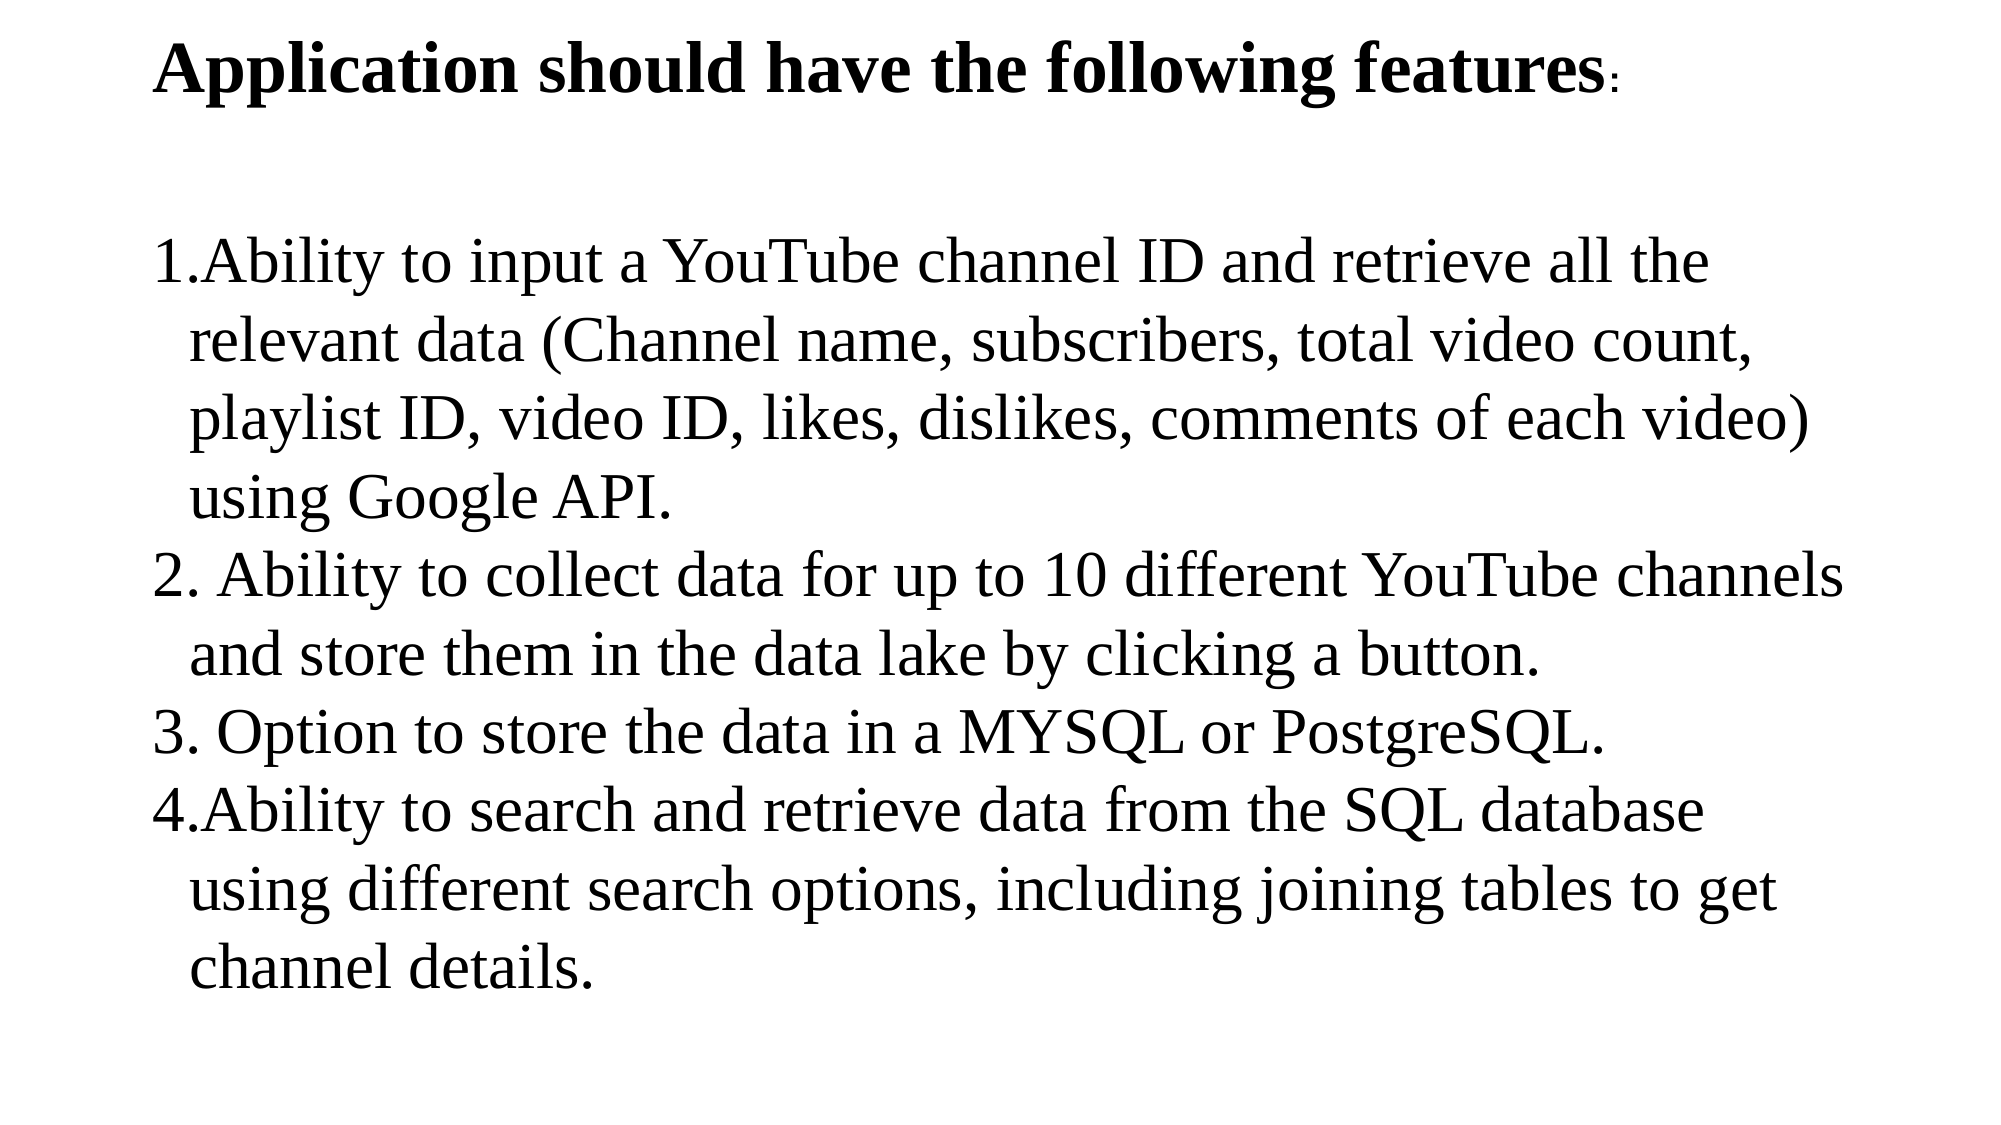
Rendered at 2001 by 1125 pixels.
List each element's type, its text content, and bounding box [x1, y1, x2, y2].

list Application should have the following features: Ability to input a YouTube channel ID and retrieve all the relevant data (Channel name, subscribers, total video count, playlist ID, video ID, likes, dislikes, comments of each video) using Google API. Ability to collect data for up to 10 different YouTube channels and store them in the data lake by clicking a button. Option to store the data in a MYSQL or PostgreSQL. Ability to search and retrieve data from the SQL database using different search options, including joining tables to get channel details. [137, 21, 1863, 1014]
